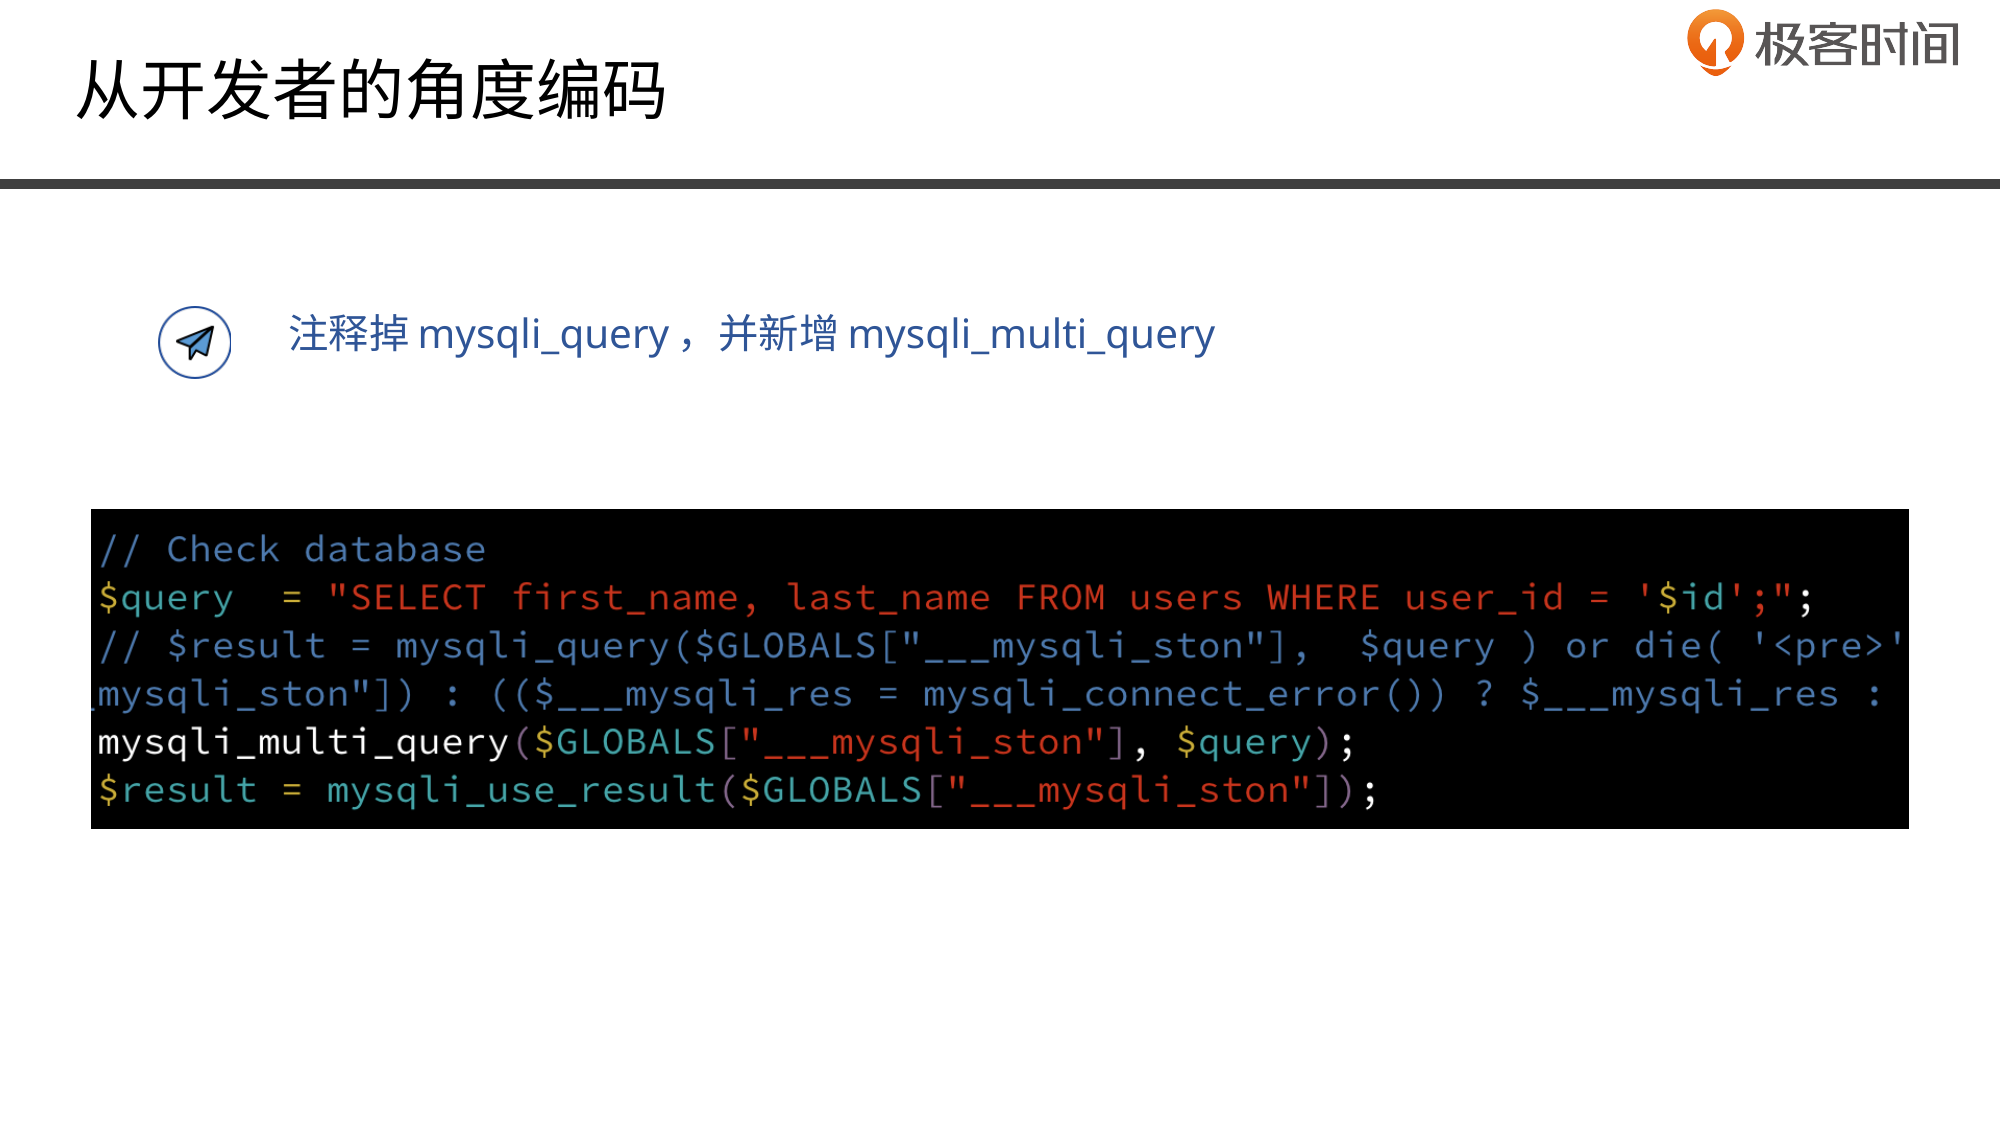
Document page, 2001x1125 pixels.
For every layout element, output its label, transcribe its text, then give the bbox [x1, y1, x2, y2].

picture [91, 509, 1909, 829]
picture [157, 306, 231, 379]
picture [1643, 0, 2000, 135]
list 注释掉mysqli_query，并新增mysqli_multi_query [273, 306, 1449, 393]
list 从开发者的角度编码 [59, 50, 931, 137]
